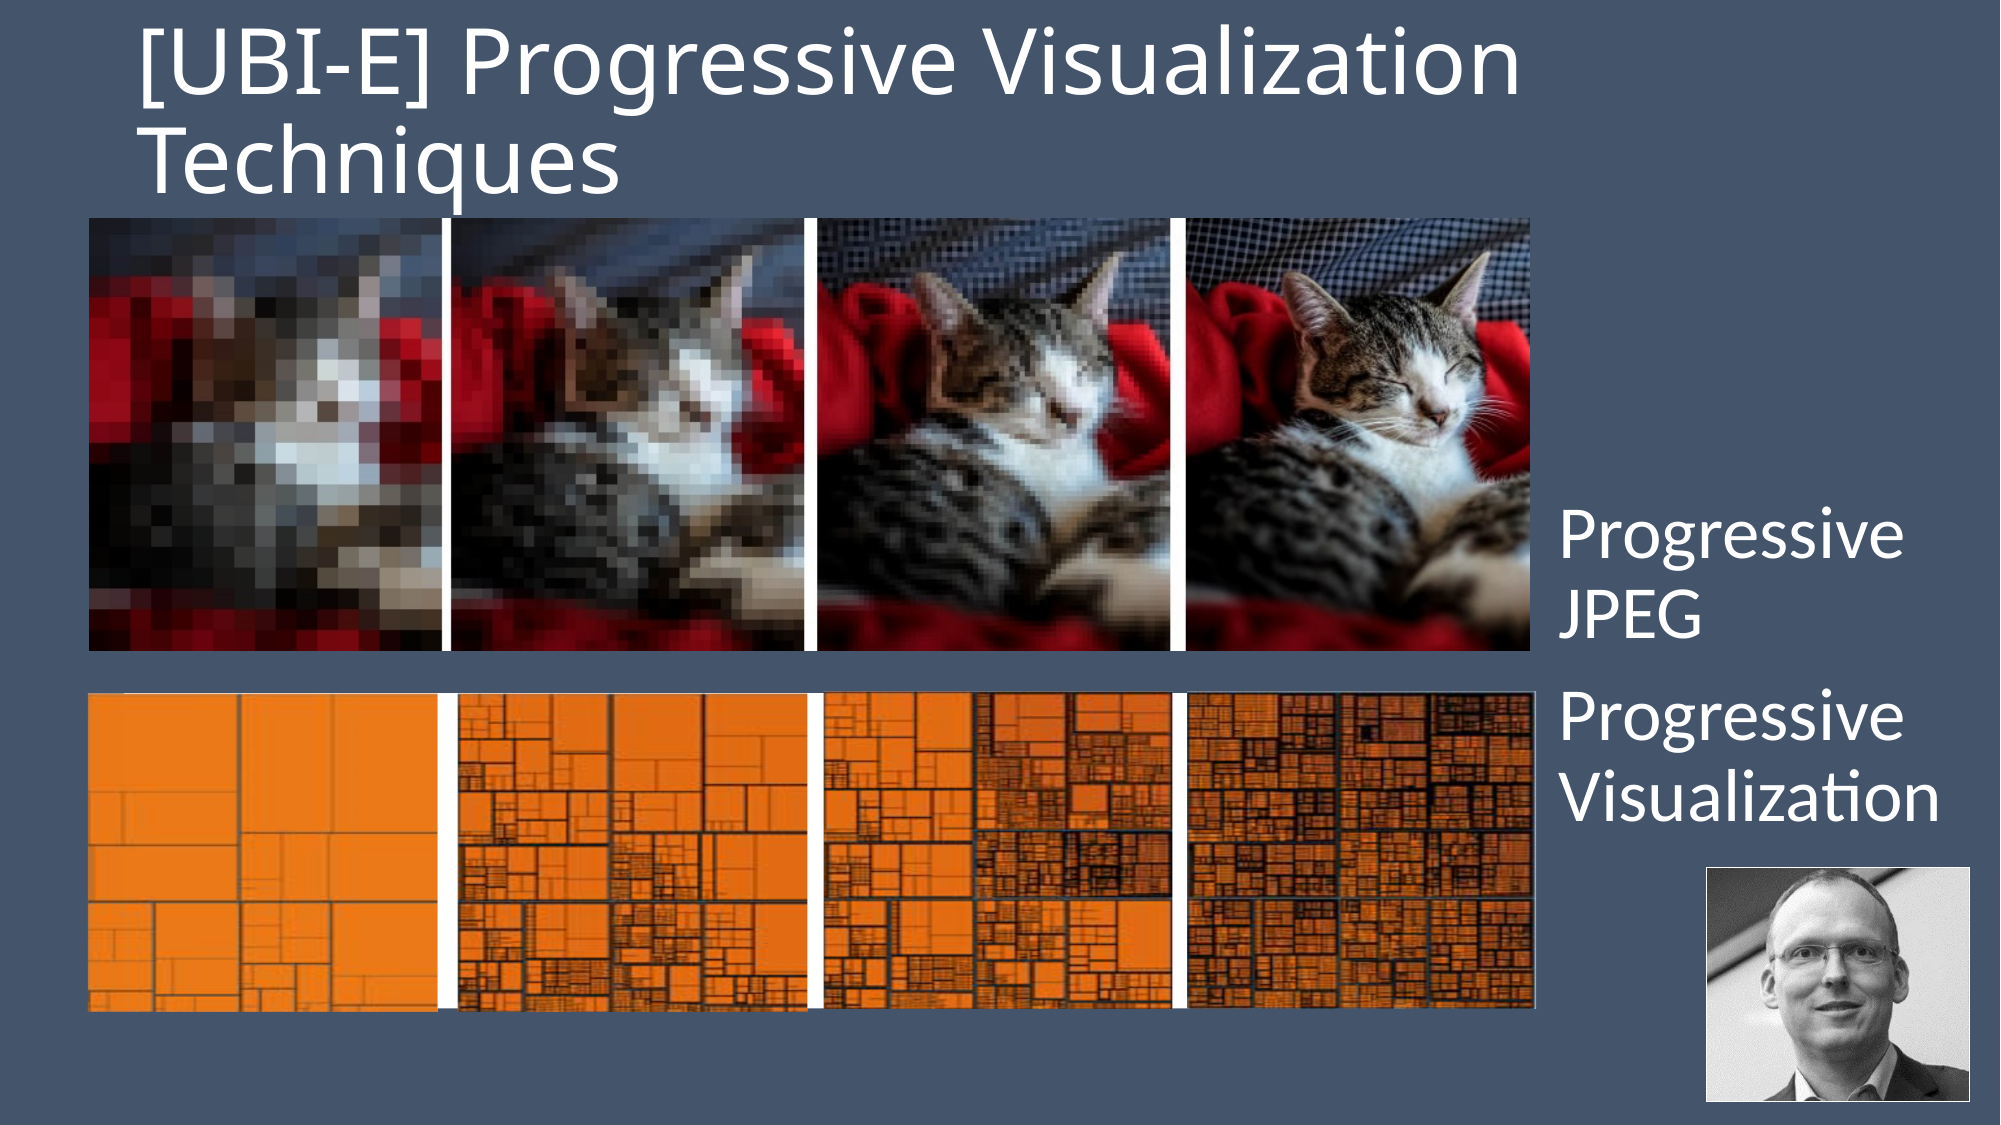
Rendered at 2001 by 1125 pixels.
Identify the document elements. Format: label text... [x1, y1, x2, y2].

title [UBI-E] Progressive Visualization Techniques [121, 5, 1899, 224]
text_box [87, 691, 1537, 1012]
picture [1706, 867, 1970, 1102]
list Progressive JPEG Progressive Visualization [1543, 485, 2000, 1125]
picture [84, 218, 1530, 651]
